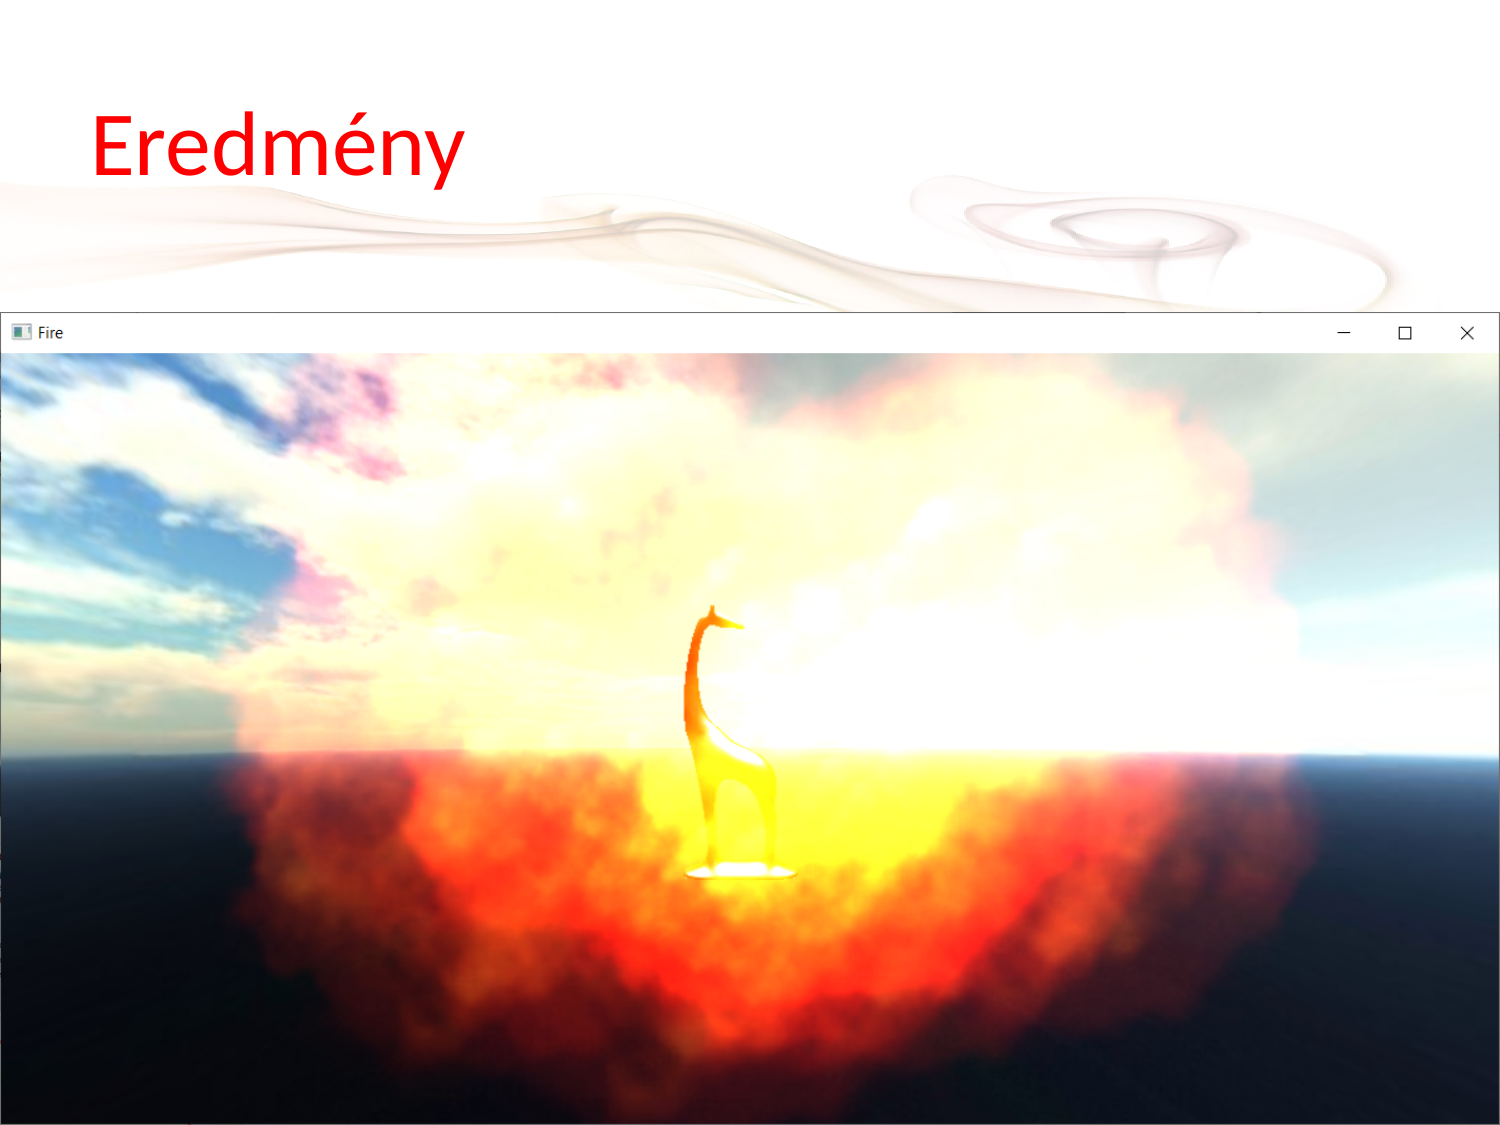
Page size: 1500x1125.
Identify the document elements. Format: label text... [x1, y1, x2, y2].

picture [0, 312, 1500, 1125]
title Eredmény [75, 45, 1425, 233]
